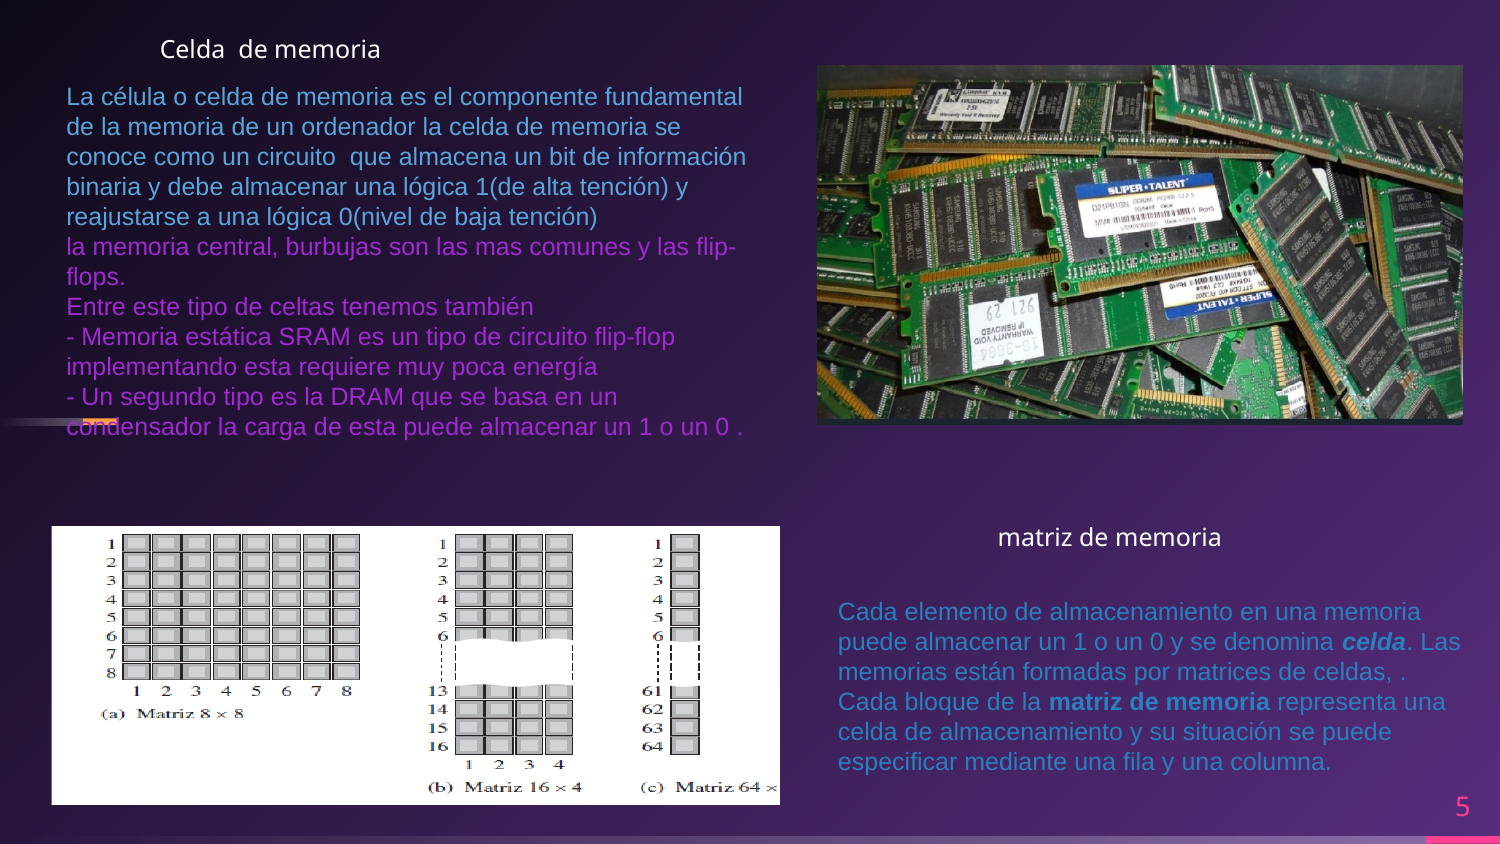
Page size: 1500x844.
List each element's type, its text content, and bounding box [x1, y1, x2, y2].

text_box matriz de memoria [971, 485, 1235, 588]
slide_number 5 [1426, 779, 1500, 837]
text_box Cada elemento de almacenamiento en una memoria puede almacenar un 1 o un 0 y se denomina celda. Las memorias están formadas por matrices de celdas, . Cada bloque de la matriz de memoria representa una celda de almacenamiento y su situación se puede especificar mediante una fila y una columna. [823, 588, 1478, 783]
picture [51, 526, 781, 805]
text_box La célula o celda de memoria es el componente fundamental de la memoria de un ordenador la celda de memoria se conoce como un circuito que almacena un bit de información binaria y debe almacenar una lógica 1(de alta tención) y reajustarse a una lógica 0(nivel de baja tención) la memoria central, burbujas son las mas comunes y las flip-flops. [51, 73, 780, 283]
text_box Entre este tipo de celtas tenemos también - Memoria estática SRAM es un tipo de circuito flip-flop implementando esta requiere muy poca energía - Un segundo tipo es la DRAM que se basa en un condensador la carga de esta puede almacenar un 1 o un 0 . [51, 283, 780, 478]
list Celda de memoria [127, 25, 391, 73]
picture [816, 65, 1464, 425]
